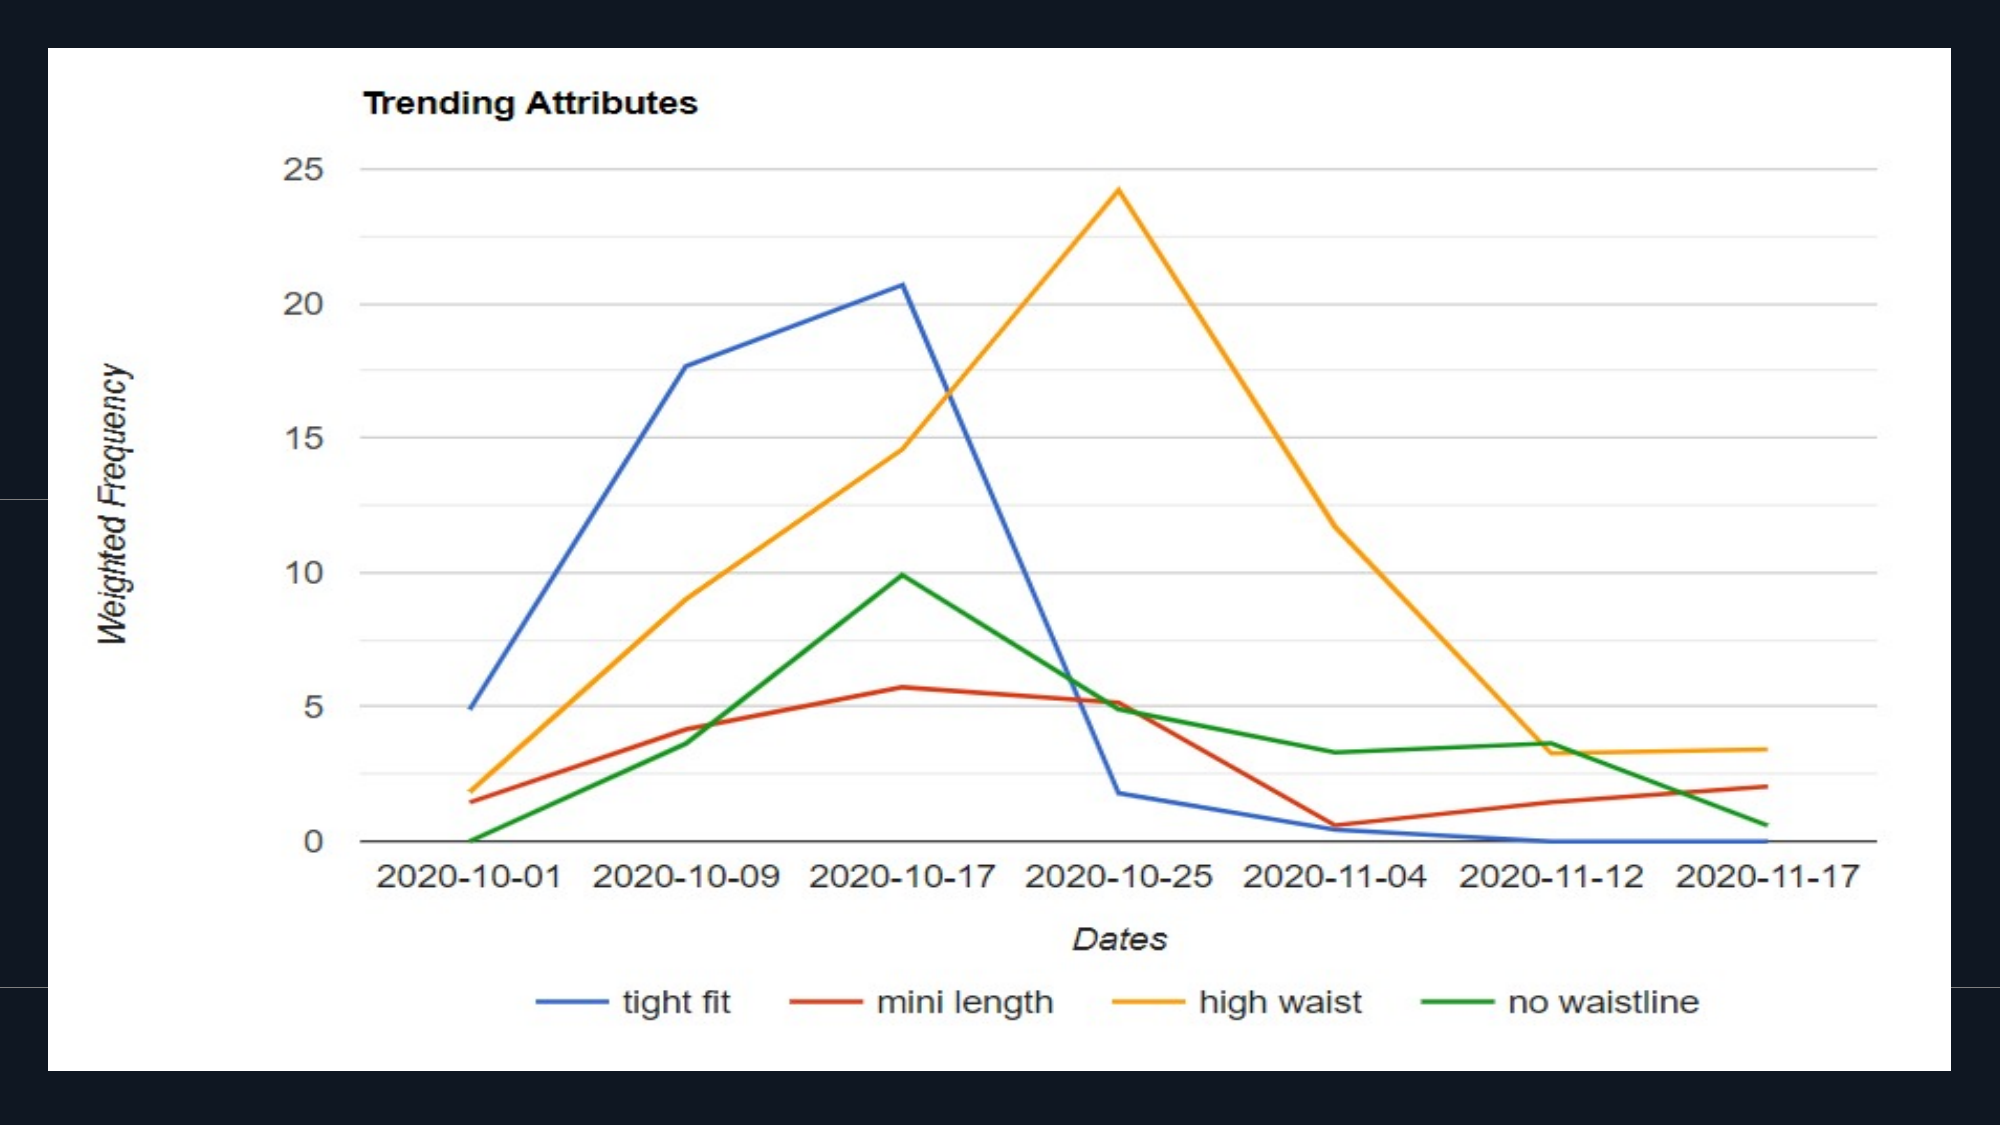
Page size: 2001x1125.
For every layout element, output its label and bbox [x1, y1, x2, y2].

picture [48, 48, 1952, 1071]
